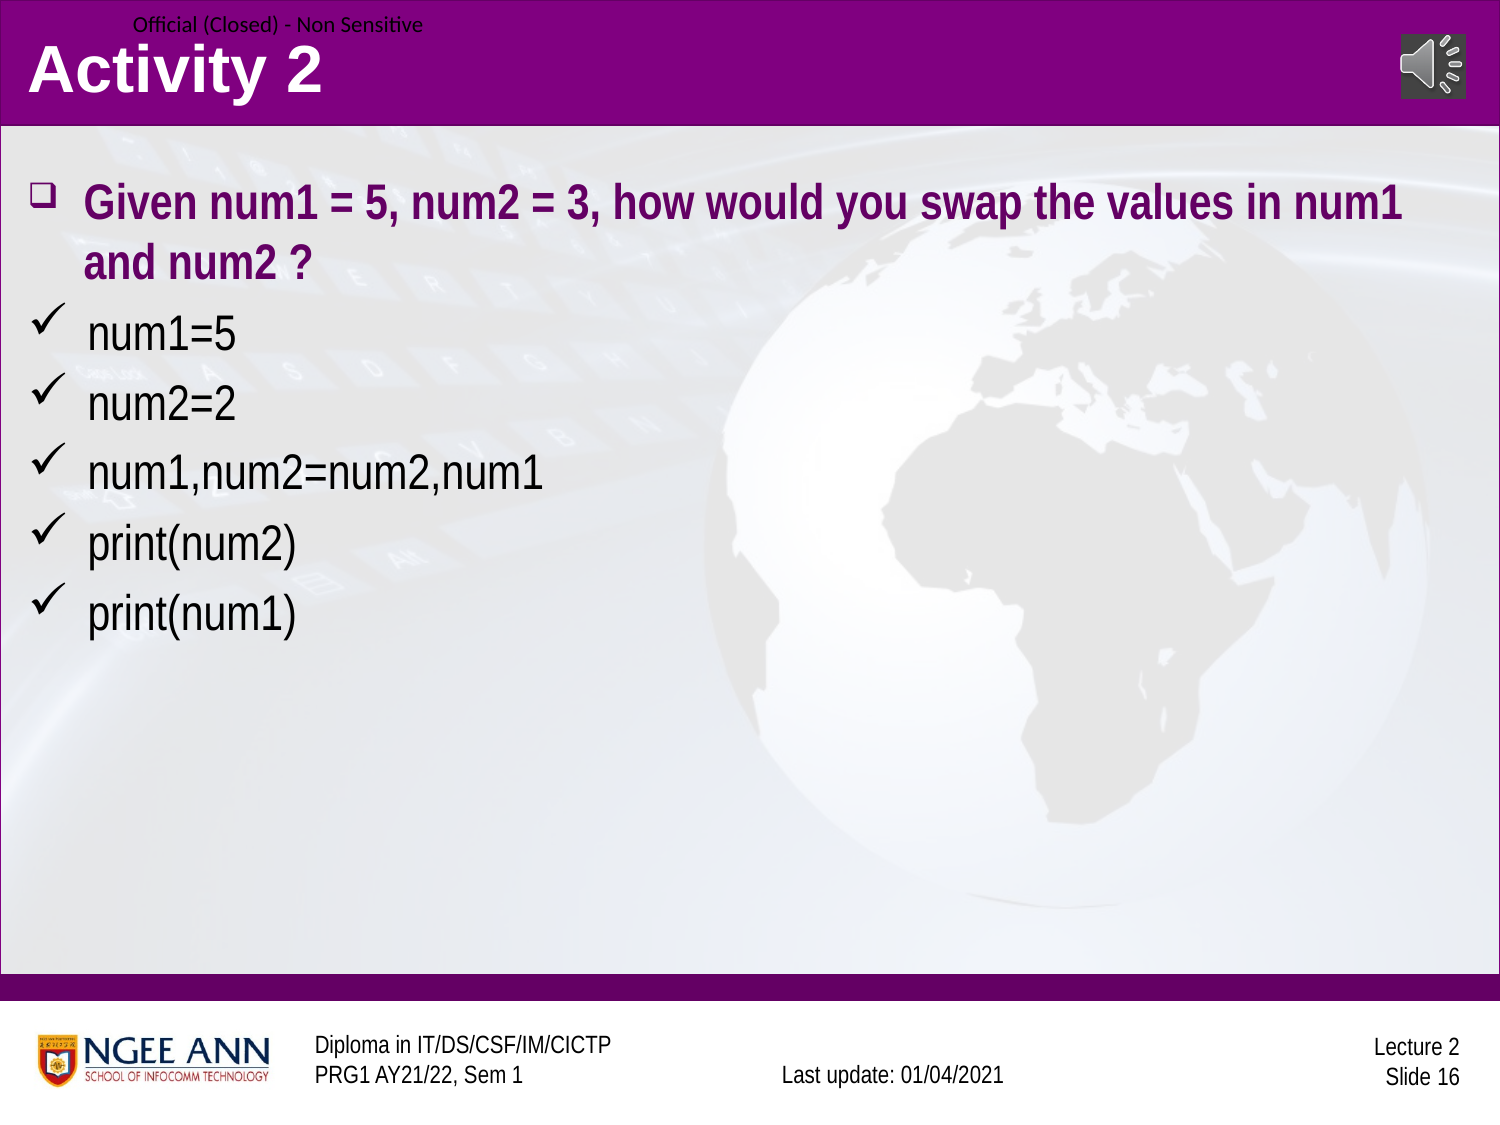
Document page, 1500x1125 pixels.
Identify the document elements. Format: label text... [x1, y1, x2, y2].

picture [1399, 32, 1467, 100]
picture [12, 1012, 294, 1109]
list Given num1 = 5, num2 = 3, how would you swap the values in num1 and num2 ? num1=5 num2=2 num1,num2=num2,num1 print(num2) print(num1) [12, 162, 1488, 876]
title Activity 2 [12, 19, 1488, 113]
